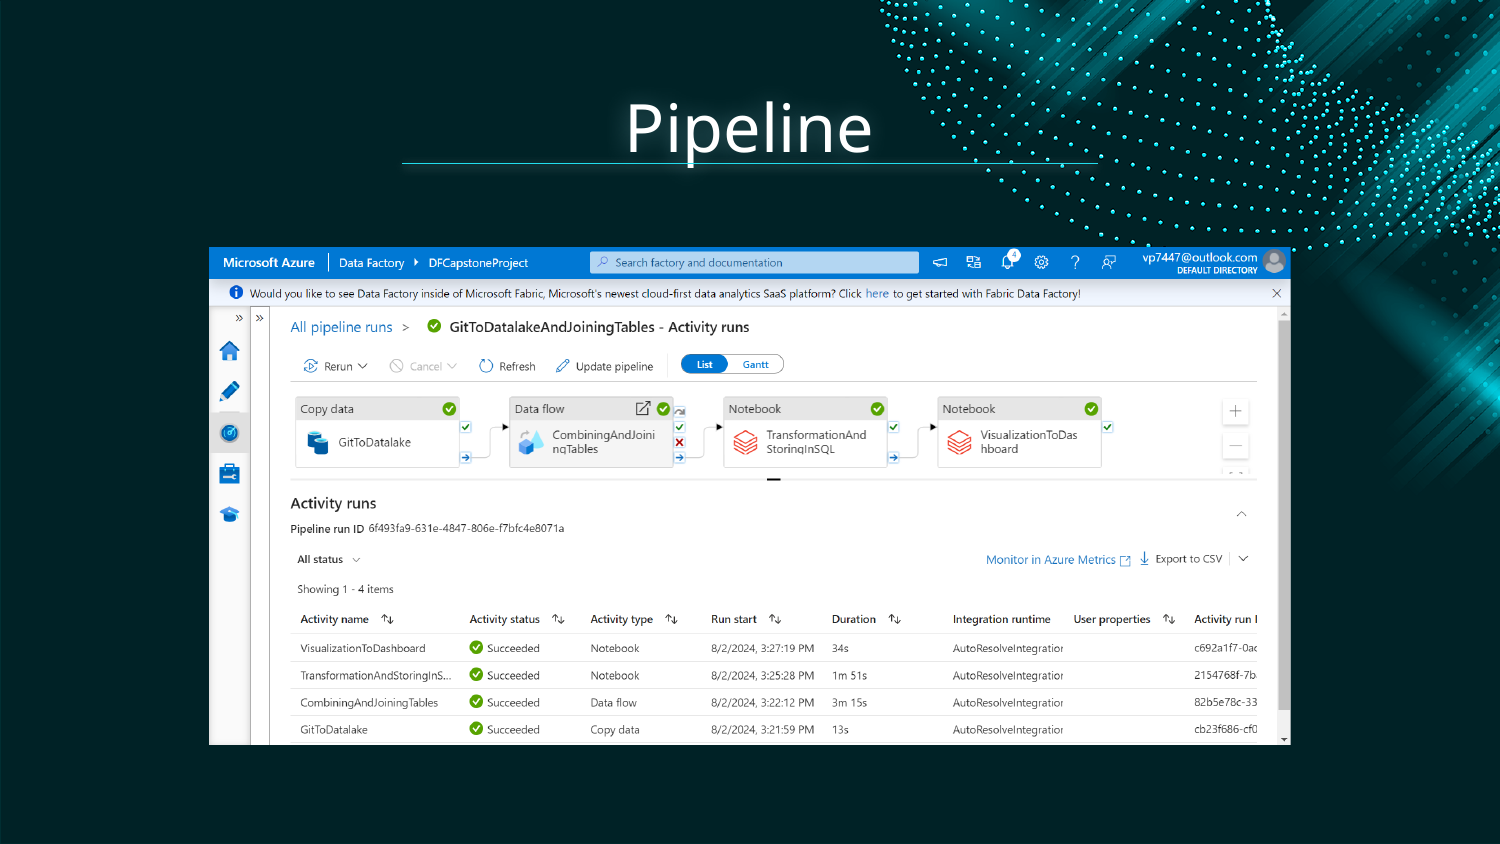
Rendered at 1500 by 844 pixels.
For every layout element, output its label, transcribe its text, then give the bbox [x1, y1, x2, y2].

picture [0, 0, 1500, 844]
text_box Pipeline [315, 75, 1185, 182]
